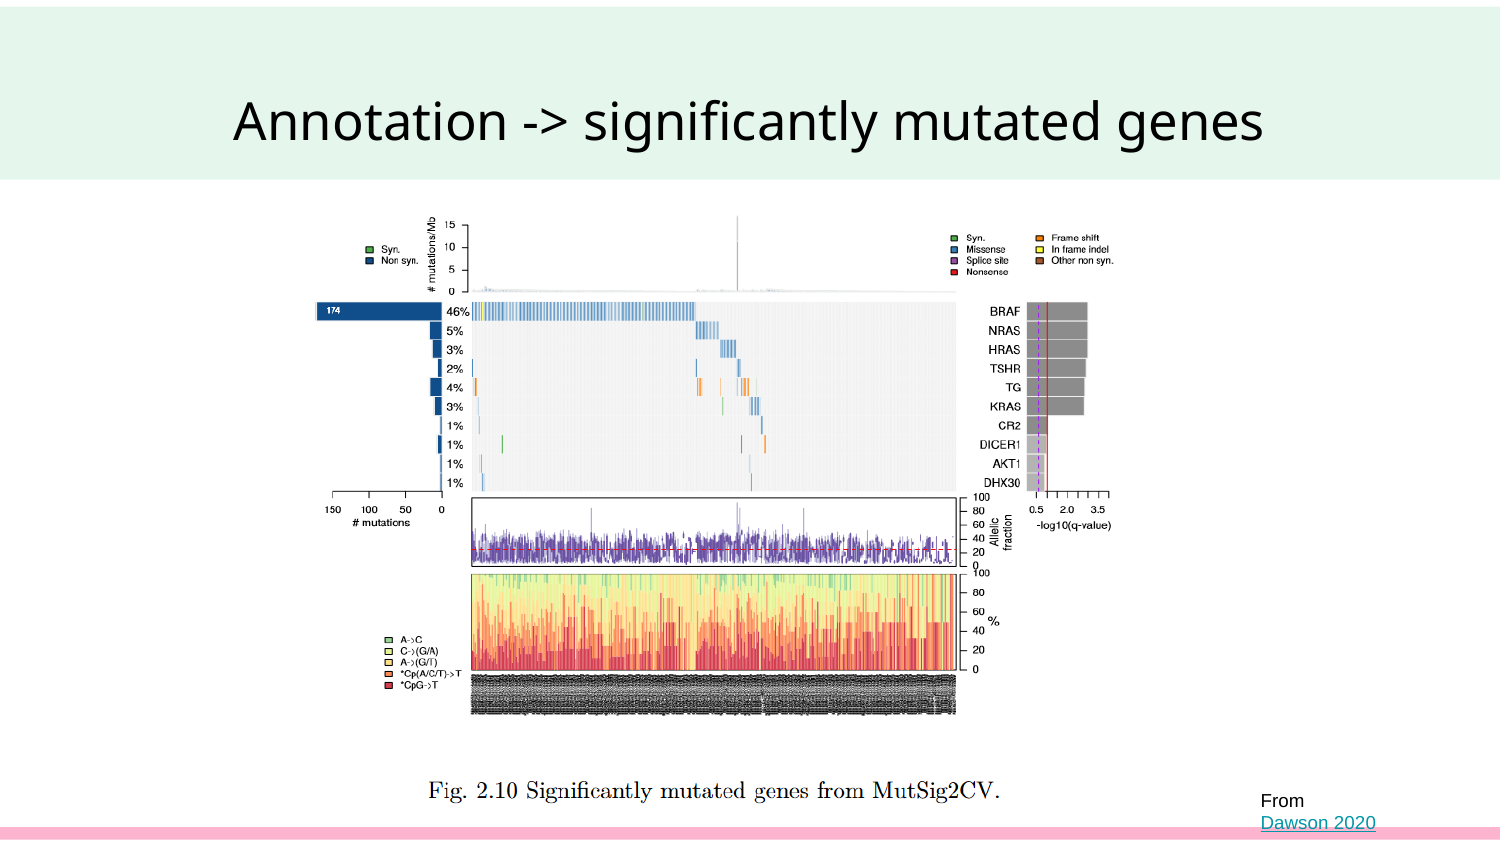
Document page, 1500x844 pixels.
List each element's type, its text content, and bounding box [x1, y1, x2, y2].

title Annotation -> significantly mutated genes [51, 72, 1449, 167]
text_box From Dawson 2020 [1245, 773, 1440, 844]
picture [266, 188, 1149, 827]
